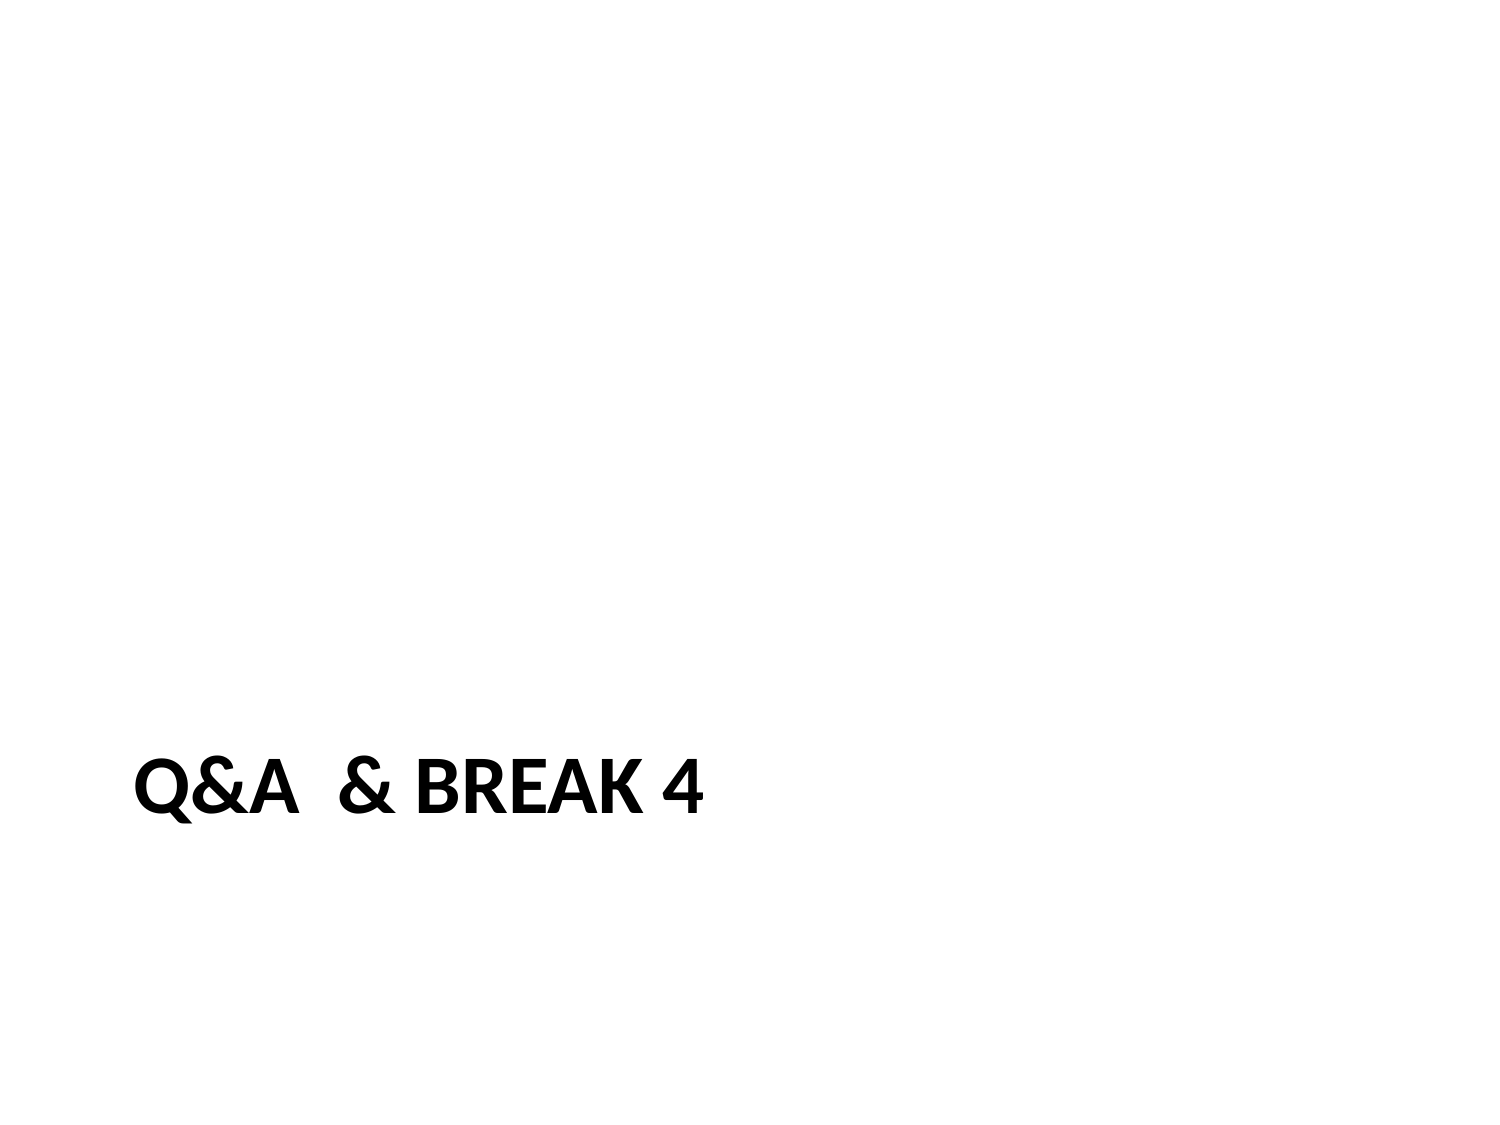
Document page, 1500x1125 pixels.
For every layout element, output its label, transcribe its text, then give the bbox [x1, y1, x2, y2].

title Q&A & break 4 [118, 722, 1394, 947]
